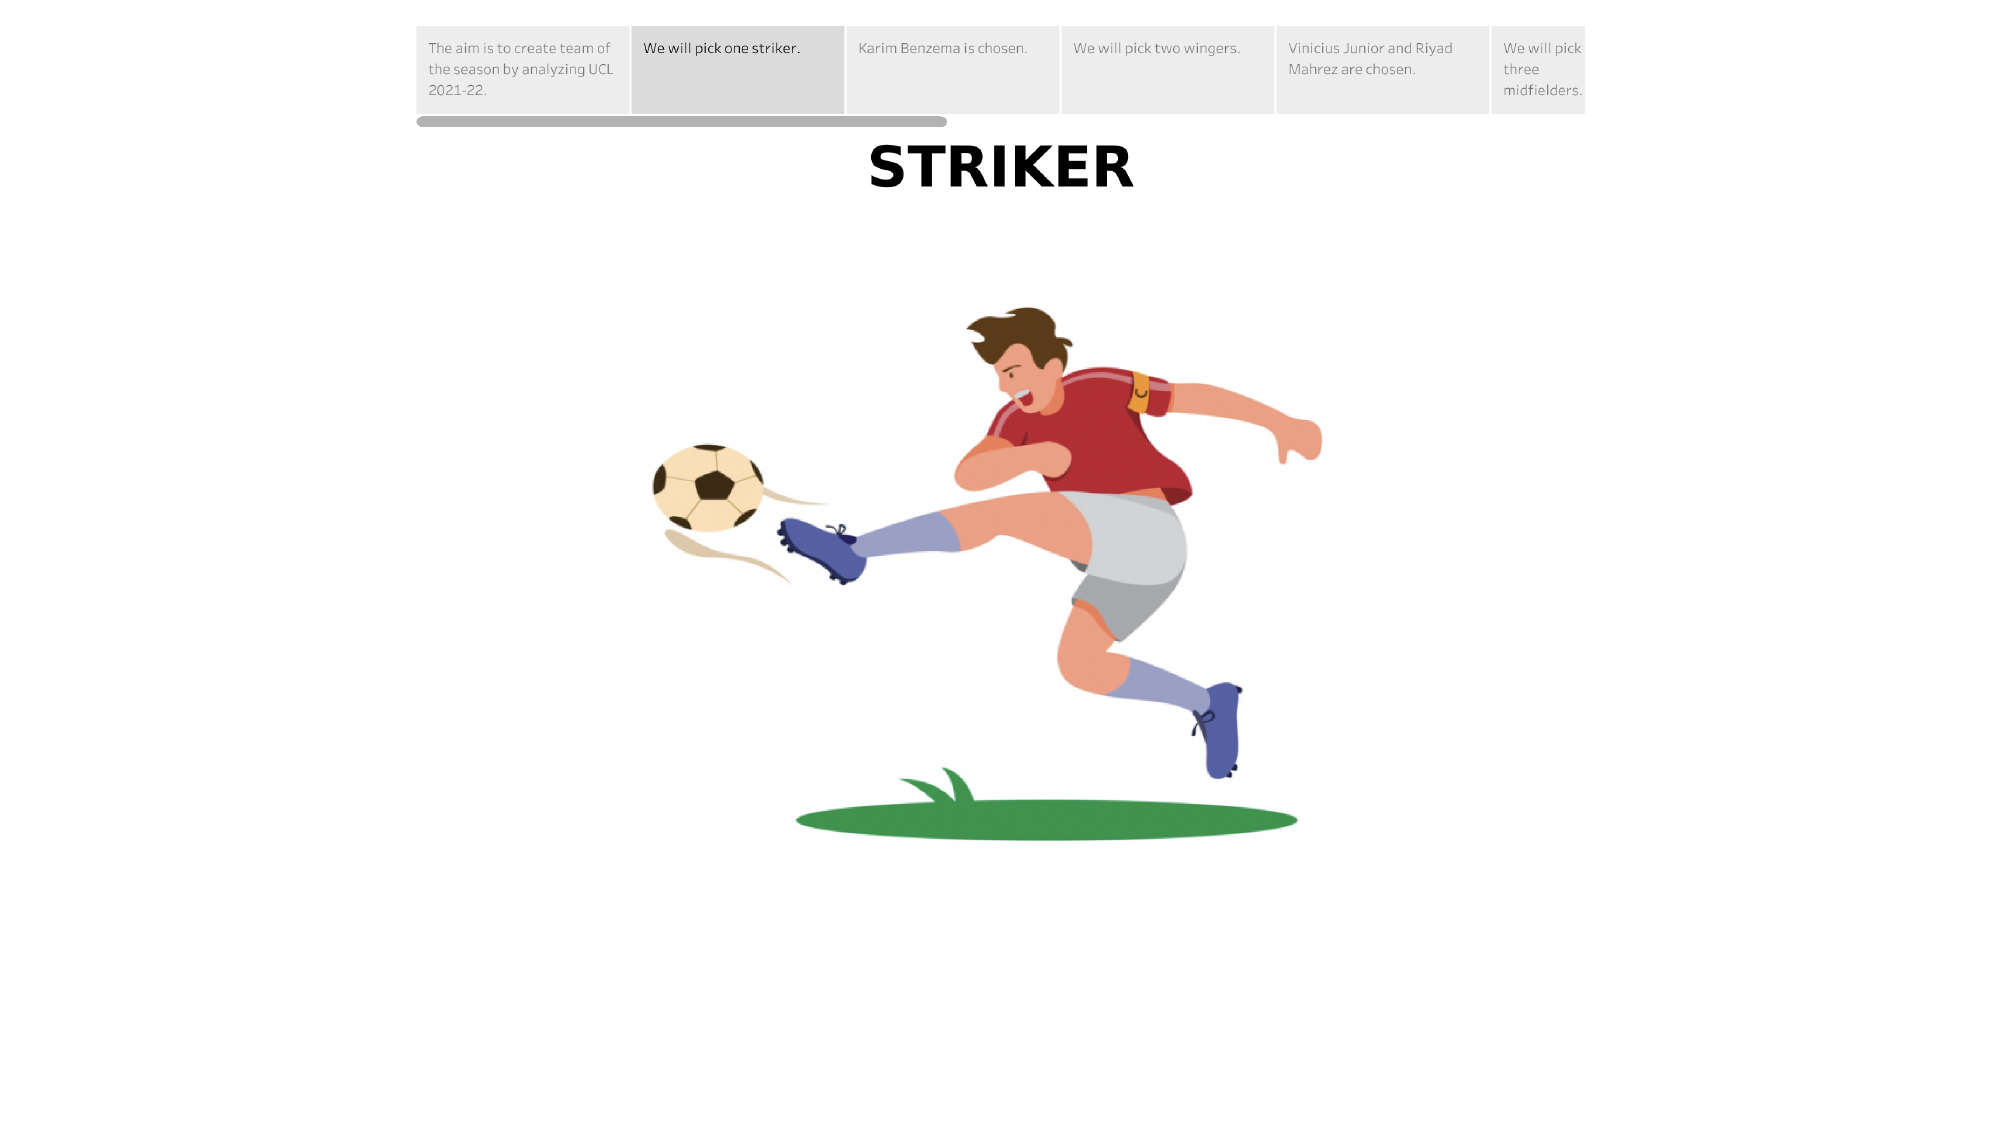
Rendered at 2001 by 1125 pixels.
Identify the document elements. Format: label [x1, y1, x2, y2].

picture [407, 0, 1593, 1125]
